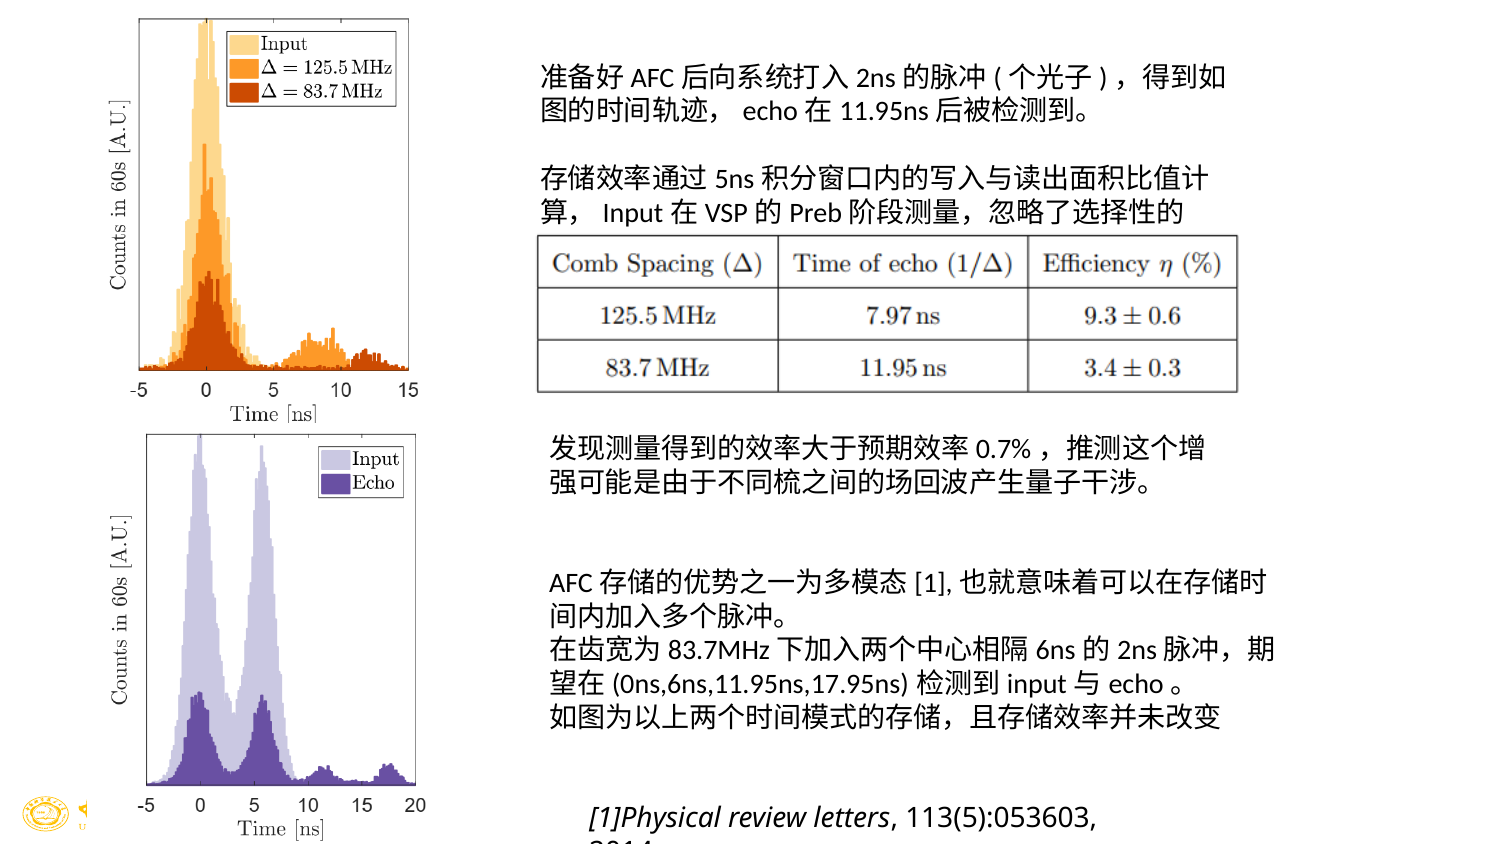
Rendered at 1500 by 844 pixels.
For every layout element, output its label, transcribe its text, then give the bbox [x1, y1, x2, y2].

slide_number 31 [1059, 782, 1397, 827]
text_box [1]Physical review letters, 113(5):053603, 2014. [574, 792, 1174, 844]
picture [534, 230, 1241, 400]
text_box AFC存储的优势之一为多模态[1],也就意味着可以在存储时间内加入多个脉冲。 在齿宽为83.7MHz下加入两个中心相隔6ns的2ns脉冲，期望在(0ns,6ns,11.95ns,17.95ns)检测到input与echo。 如图为以上两个时间模式的存储，且存储效率并未改变 [534, 556, 1301, 741]
picture [87, 0, 448, 844]
